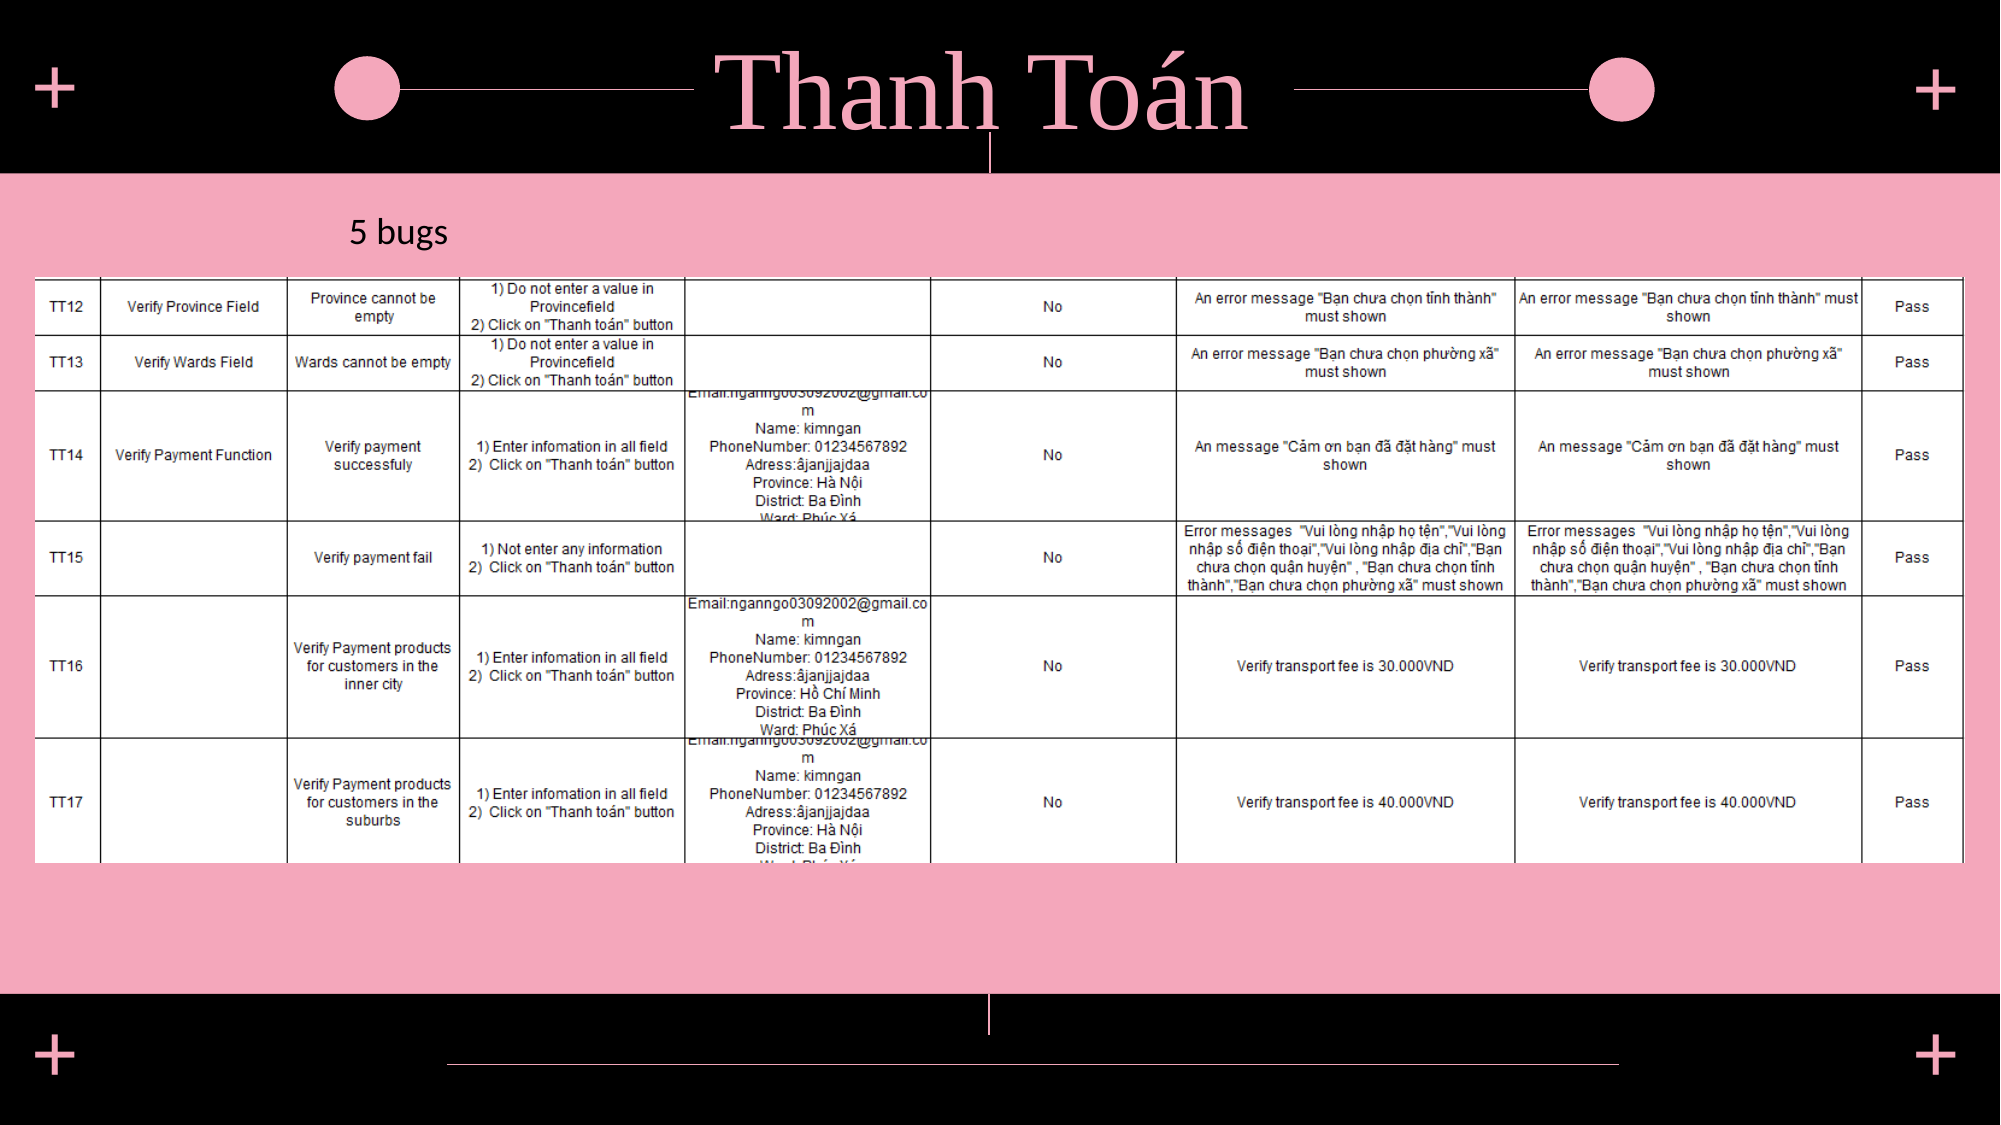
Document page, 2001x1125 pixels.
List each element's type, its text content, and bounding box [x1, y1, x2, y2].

text_box + [1897, 994, 1964, 1109]
text_box [0, 0, 2000, 174]
text_box 5 bugs [334, 199, 581, 260]
text_box [0, 174, 2000, 993]
text_box + [1897, 28, 1964, 144]
picture [35, 277, 1965, 863]
text_box Thanh Toán [570, 9, 1393, 160]
text_box + [16, 994, 83, 1109]
text_box [333, 55, 402, 122]
text_box [0, 993, 2000, 1125]
text_box + [16, 27, 83, 142]
text_box [1588, 56, 1656, 123]
